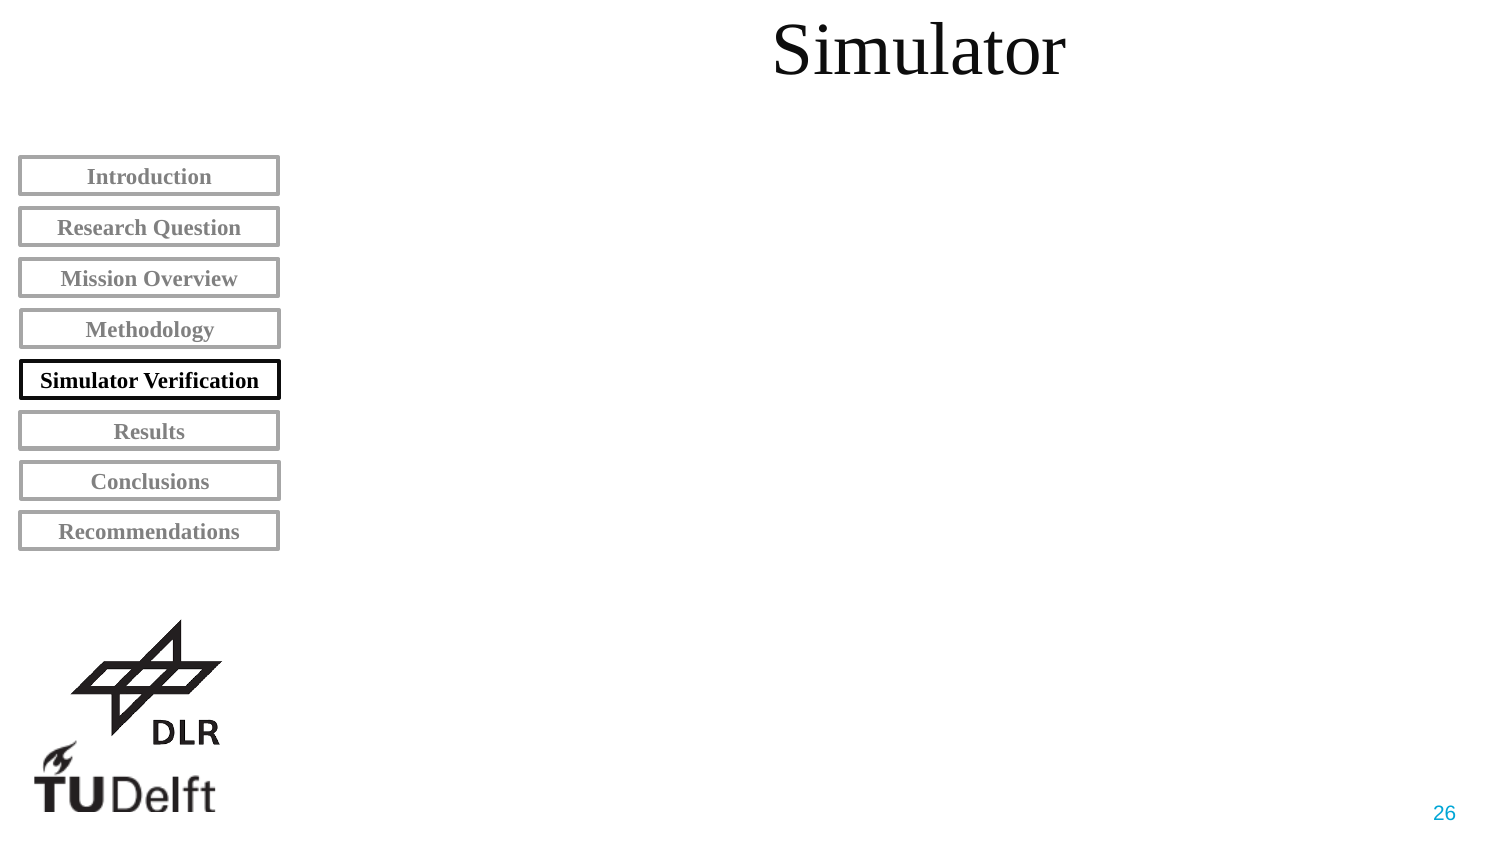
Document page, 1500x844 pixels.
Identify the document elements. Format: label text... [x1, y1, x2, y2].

text_box Recommendations [20, 512, 279, 549]
text_box Simulator Verification [20, 361, 279, 398]
text_box Methodology [21, 310, 280, 347]
picture [66, 615, 226, 748]
text_box Introduction [20, 157, 279, 194]
text_box Results [20, 411, 279, 449]
text_box Mission Overview [20, 259, 279, 296]
text_box Simulator [337, 0, 1500, 103]
text_box Research Question [20, 208, 279, 245]
text_box Conclusions [21, 462, 280, 499]
